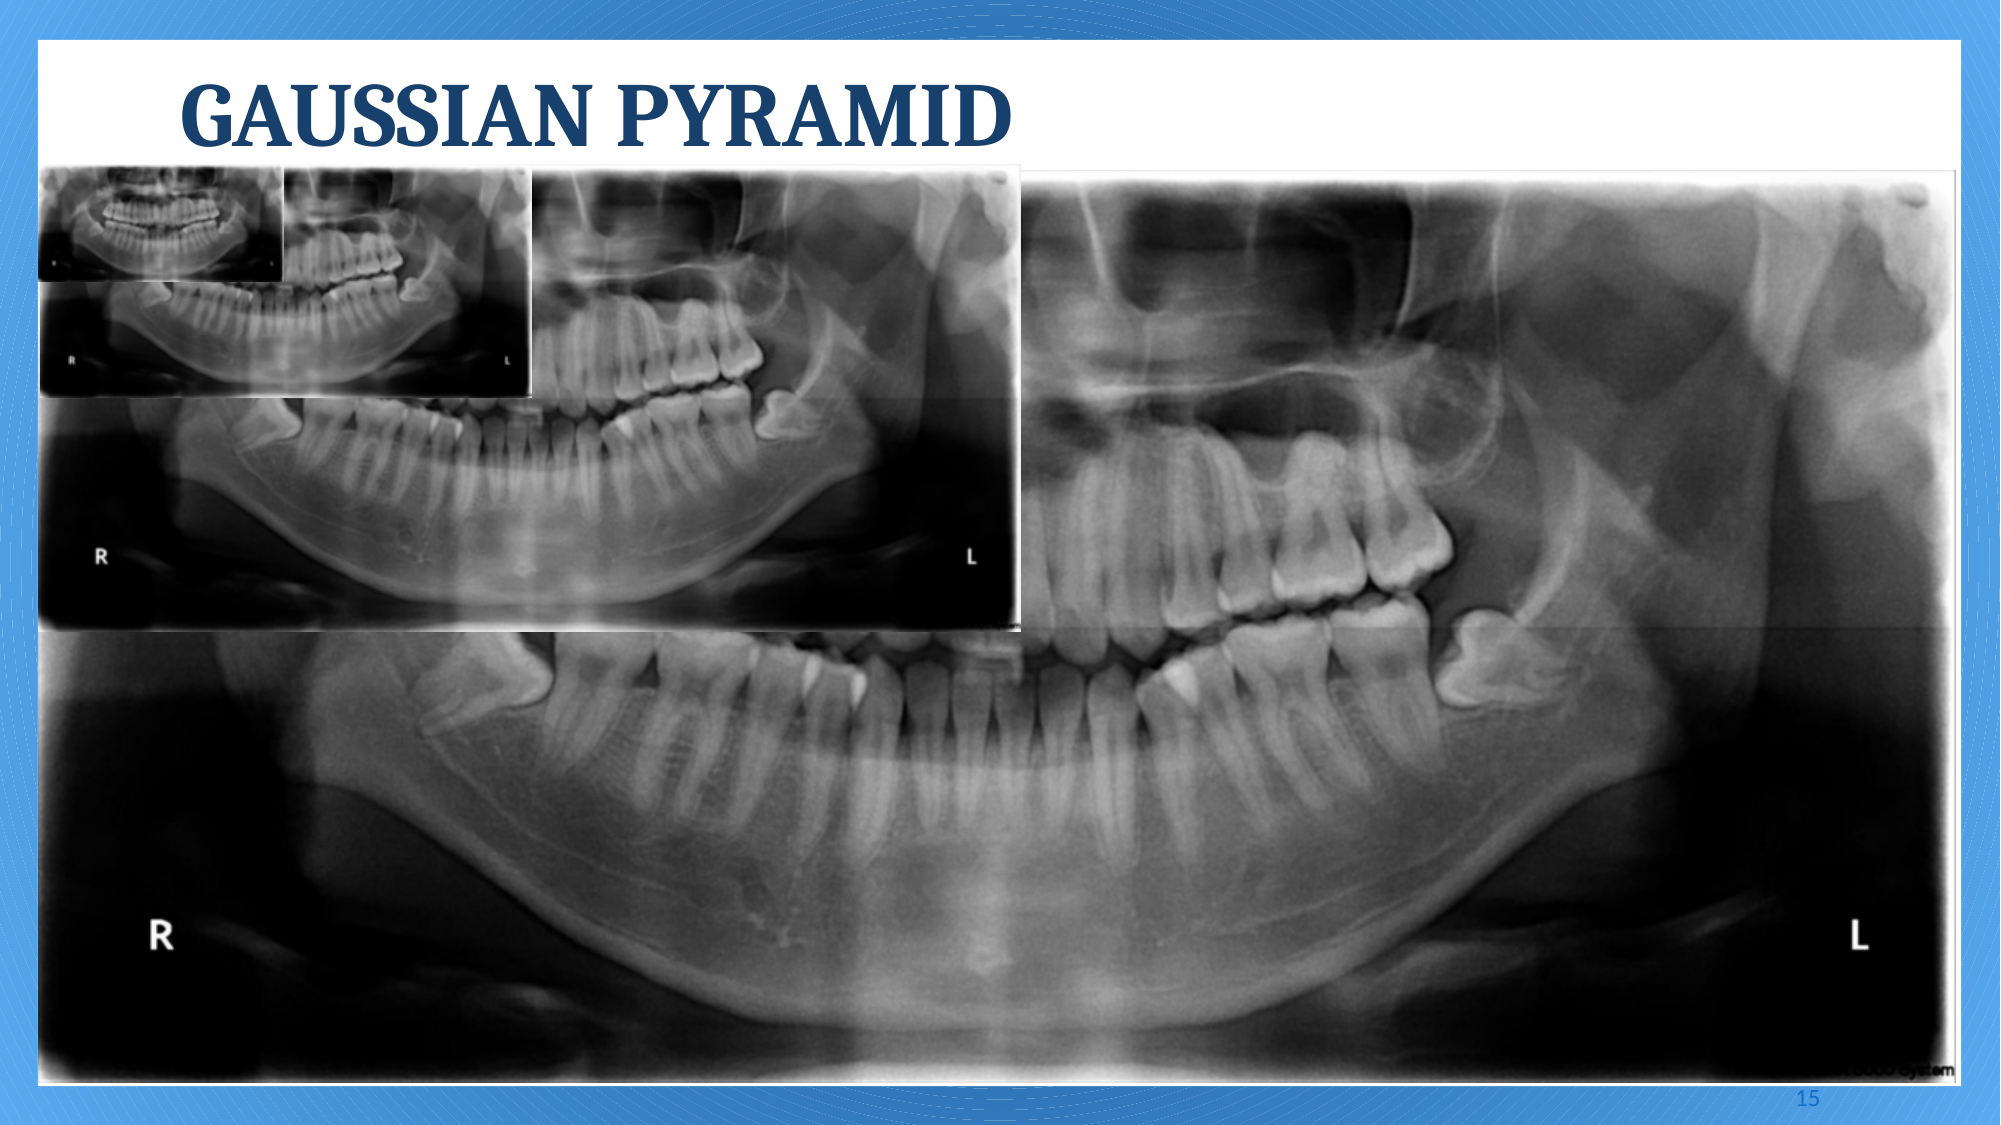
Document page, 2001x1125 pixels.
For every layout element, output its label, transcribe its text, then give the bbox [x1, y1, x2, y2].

picture [38, 170, 1956, 1083]
picture [38, 163, 1022, 632]
text_box GAUSSIAN PYRAMID [165, 5, 1786, 167]
slide_number 15 [1568, 1094, 1836, 1125]
